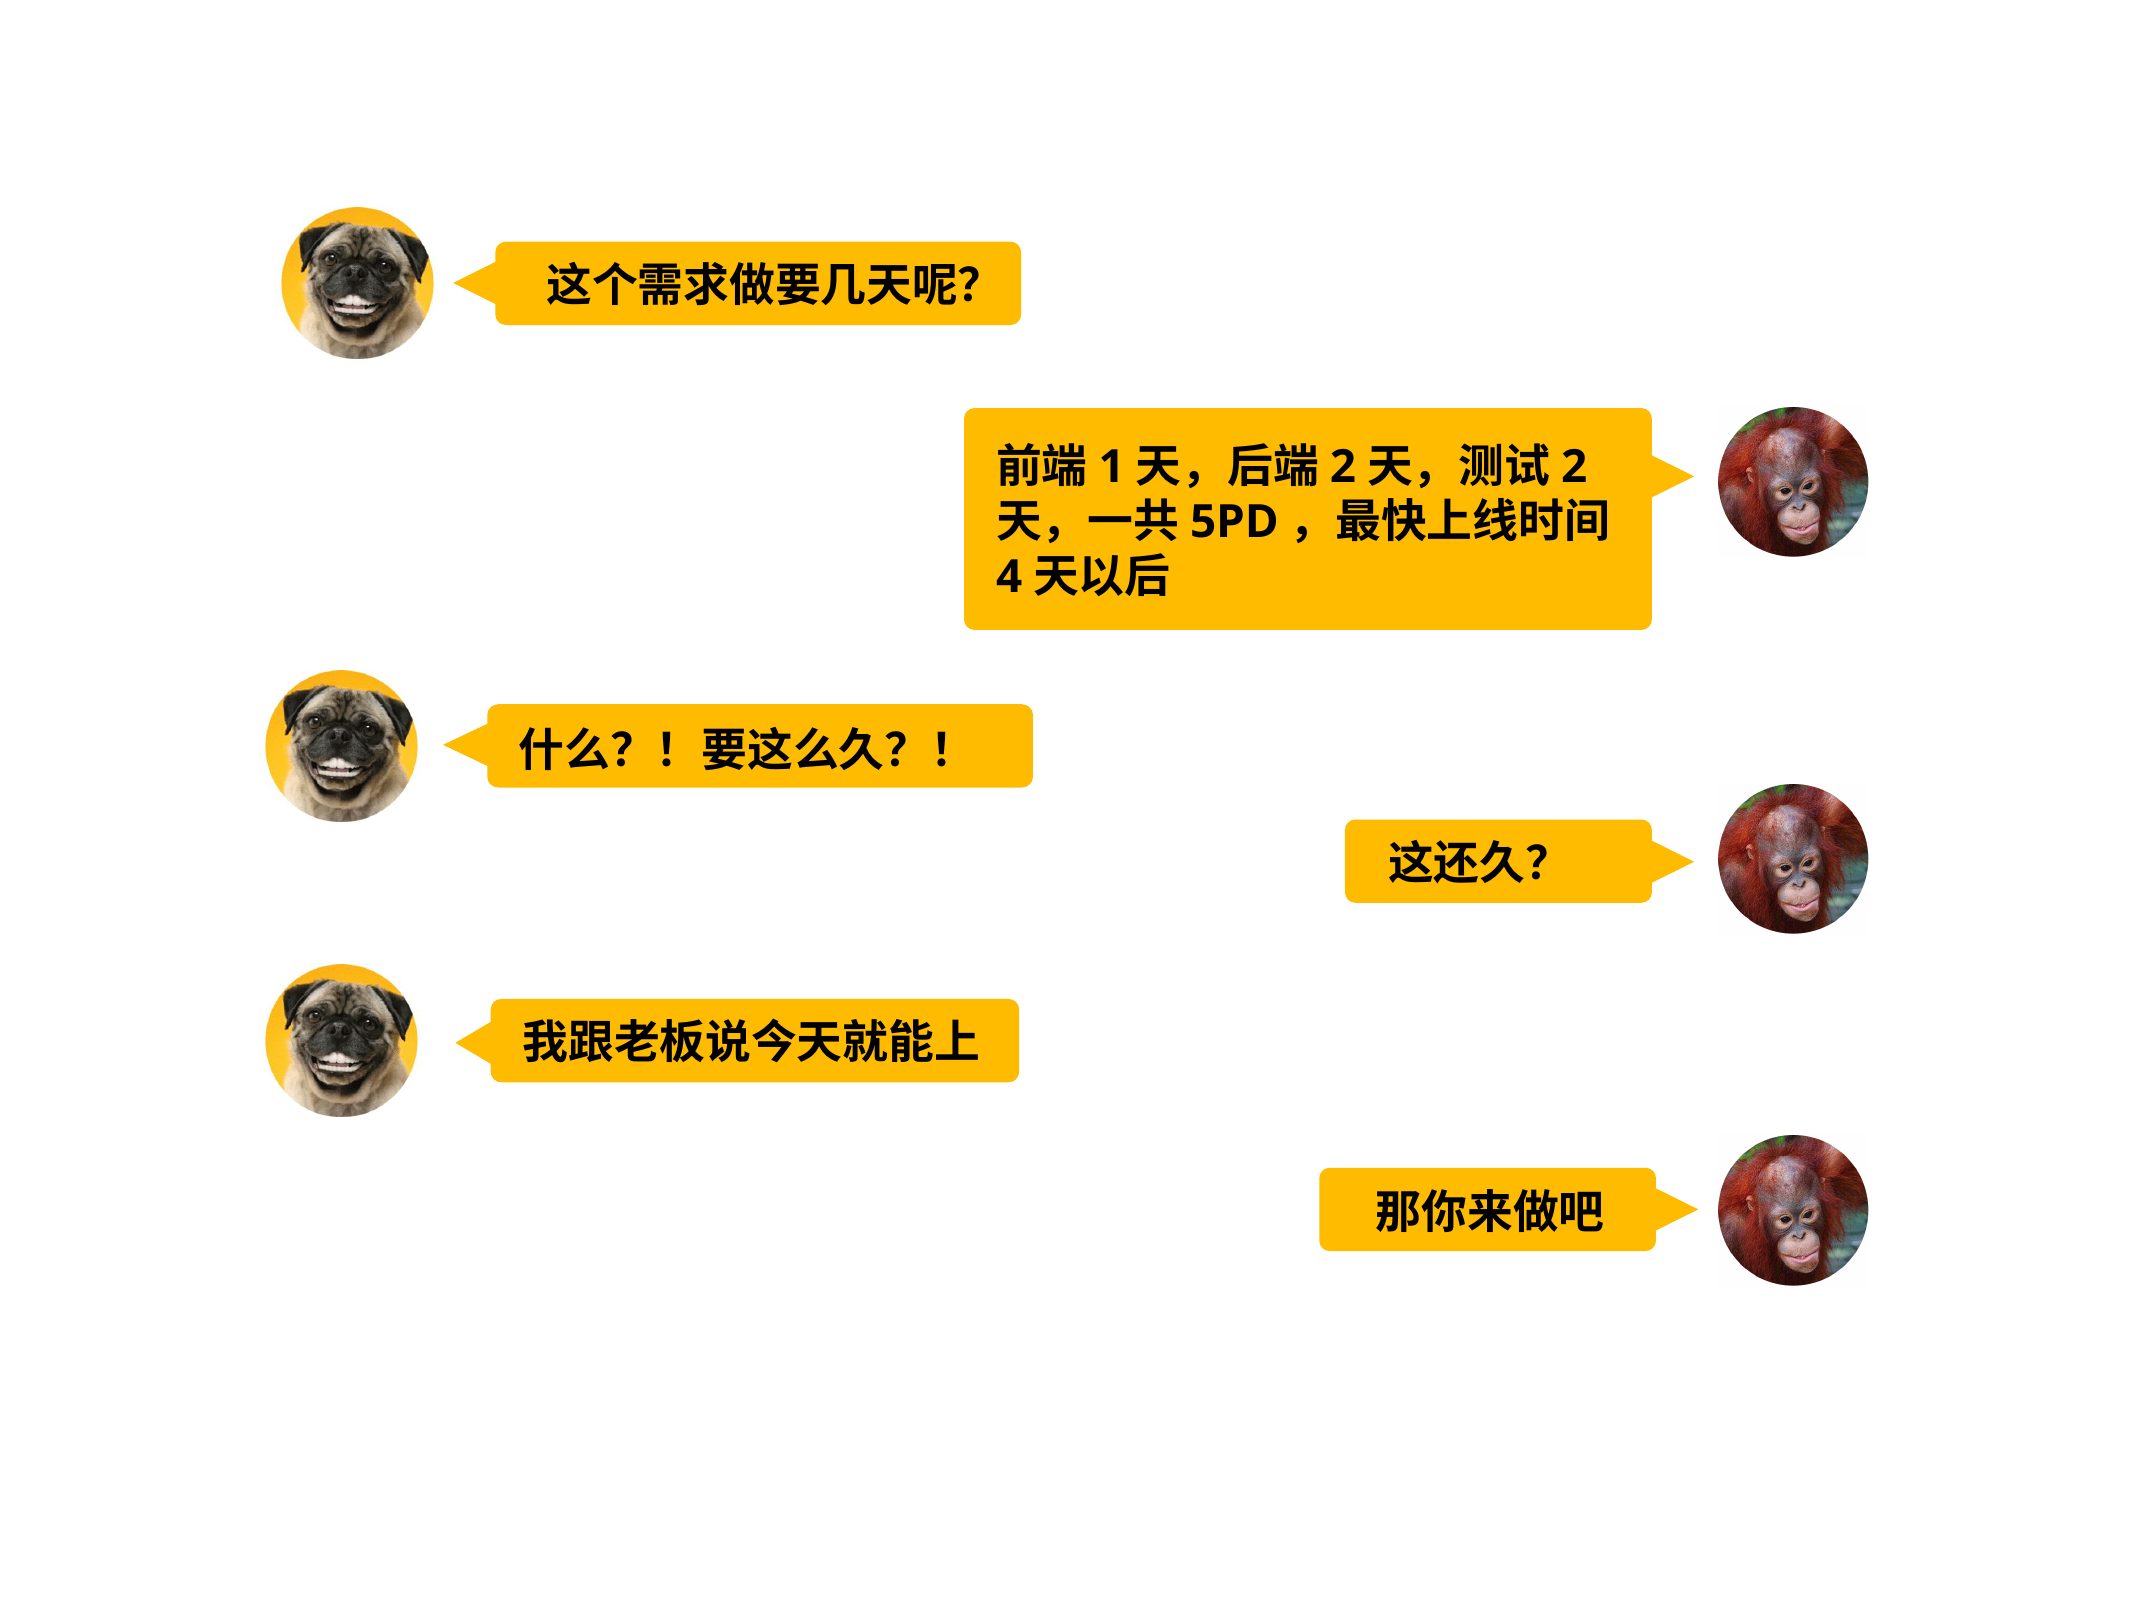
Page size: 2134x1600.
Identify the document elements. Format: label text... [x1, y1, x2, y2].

picture [259, 669, 429, 822]
text_box 什么？！要这么久？！ [510, 712, 988, 784]
text_box [964, 408, 1695, 630]
text_box [443, 704, 1033, 788]
text_box 前端1天，后端2天，测试2天，一共5PD，最快上线时间4天以后 [987, 428, 1629, 610]
text_box [1319, 1167, 1699, 1252]
text_box [1344, 819, 1695, 903]
text_box 我跟老板说今天就能上 [514, 1004, 1011, 1077]
text_box [455, 998, 1020, 1083]
text_box 这还久？ [1379, 825, 1580, 897]
picture [1717, 783, 1869, 935]
picture [275, 207, 445, 360]
text_box [453, 241, 1022, 326]
picture [259, 964, 429, 1117]
picture [1717, 1134, 1869, 1287]
text_box 那你来做吧 [1367, 1174, 1646, 1247]
text_box 这个需求做要几天呢？ [537, 247, 1013, 319]
picture [1717, 406, 1869, 559]
